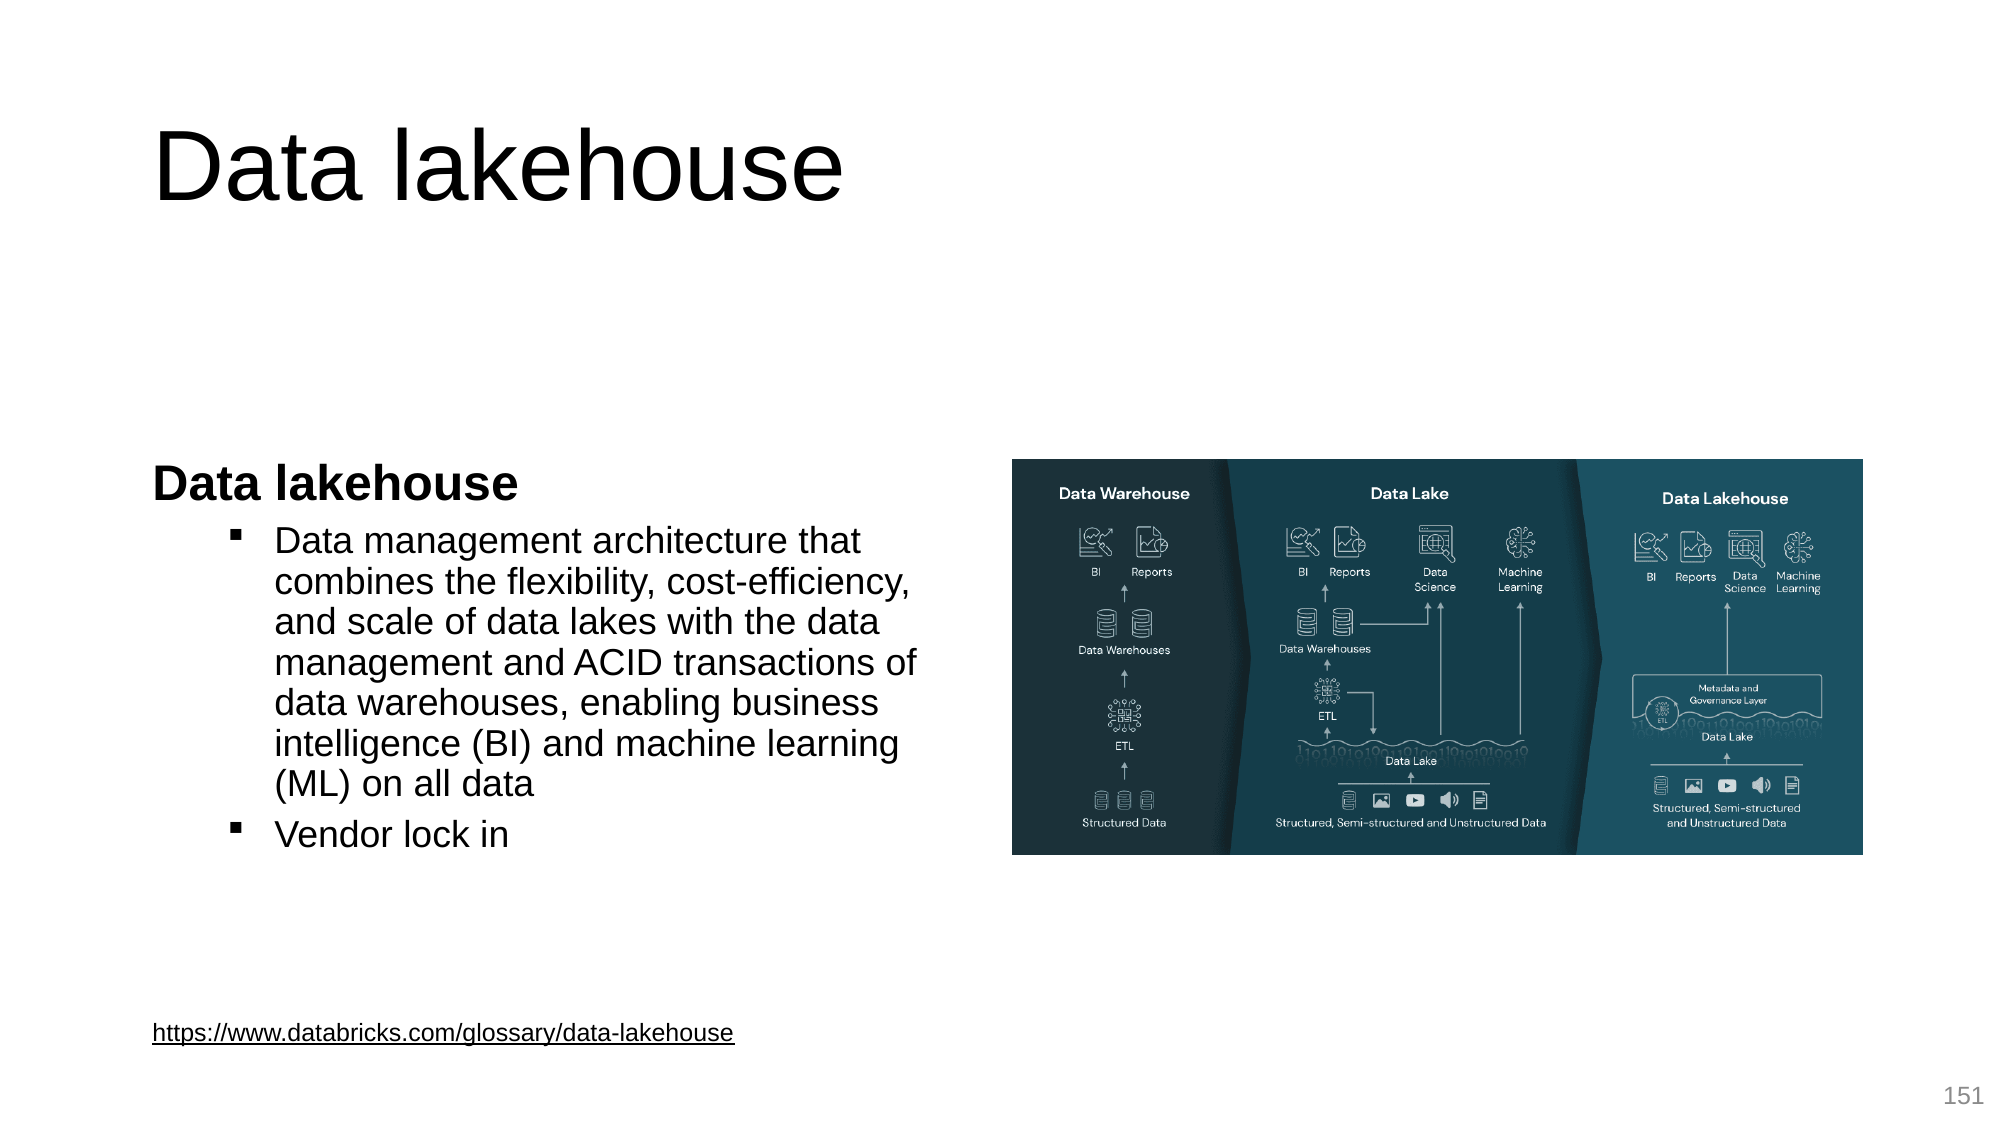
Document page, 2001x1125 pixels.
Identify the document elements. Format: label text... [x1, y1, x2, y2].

title Data lakehouse [137, 59, 1863, 278]
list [1012, 433, 1863, 880]
slide_number 151 [1550, 1065, 2000, 1125]
list https://www.databricks.com/glossary/data-lakehouse [137, 1003, 1863, 1064]
list Data lakehouse Data management architecture that combines the flexibility, cost-efficiency, and scale of data lakes with the data management and ACID transactions of data warehouses, enabling business intelligence (BI) and machine learning (ML) on all data Vendor lock in [137, 299, 988, 1003]
